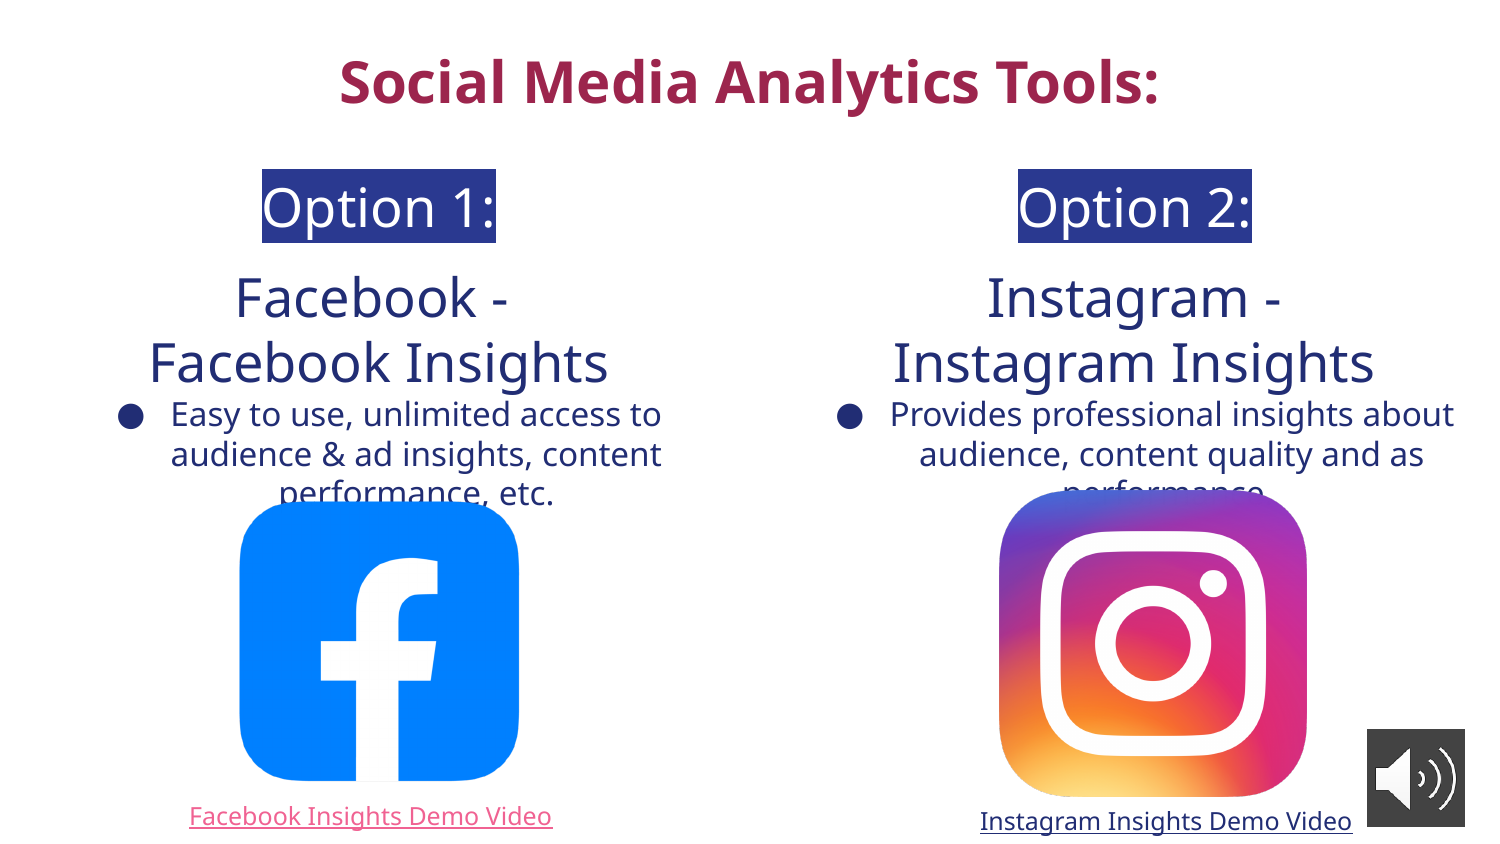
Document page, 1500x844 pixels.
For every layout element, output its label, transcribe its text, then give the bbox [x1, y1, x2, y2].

picture [999, 489, 1307, 797]
picture [1365, 728, 1466, 829]
list Option 1: Facebook - Facebook Insights Easy to use, unlimited access to audience & ad insights, content performance, etc. [51, 147, 708, 696]
text_box Instagram Insights Demo Video [890, 790, 1362, 834]
text_box Facebook Insights Demo Video [91, 785, 651, 829]
picture [226, 489, 534, 798]
list Option 2: Instagram - Instagram Insights Provides professional insights about audience, content quality and as performance. [769, 147, 1500, 696]
title Social Media Analytics Tools: [51, 30, 1449, 130]
